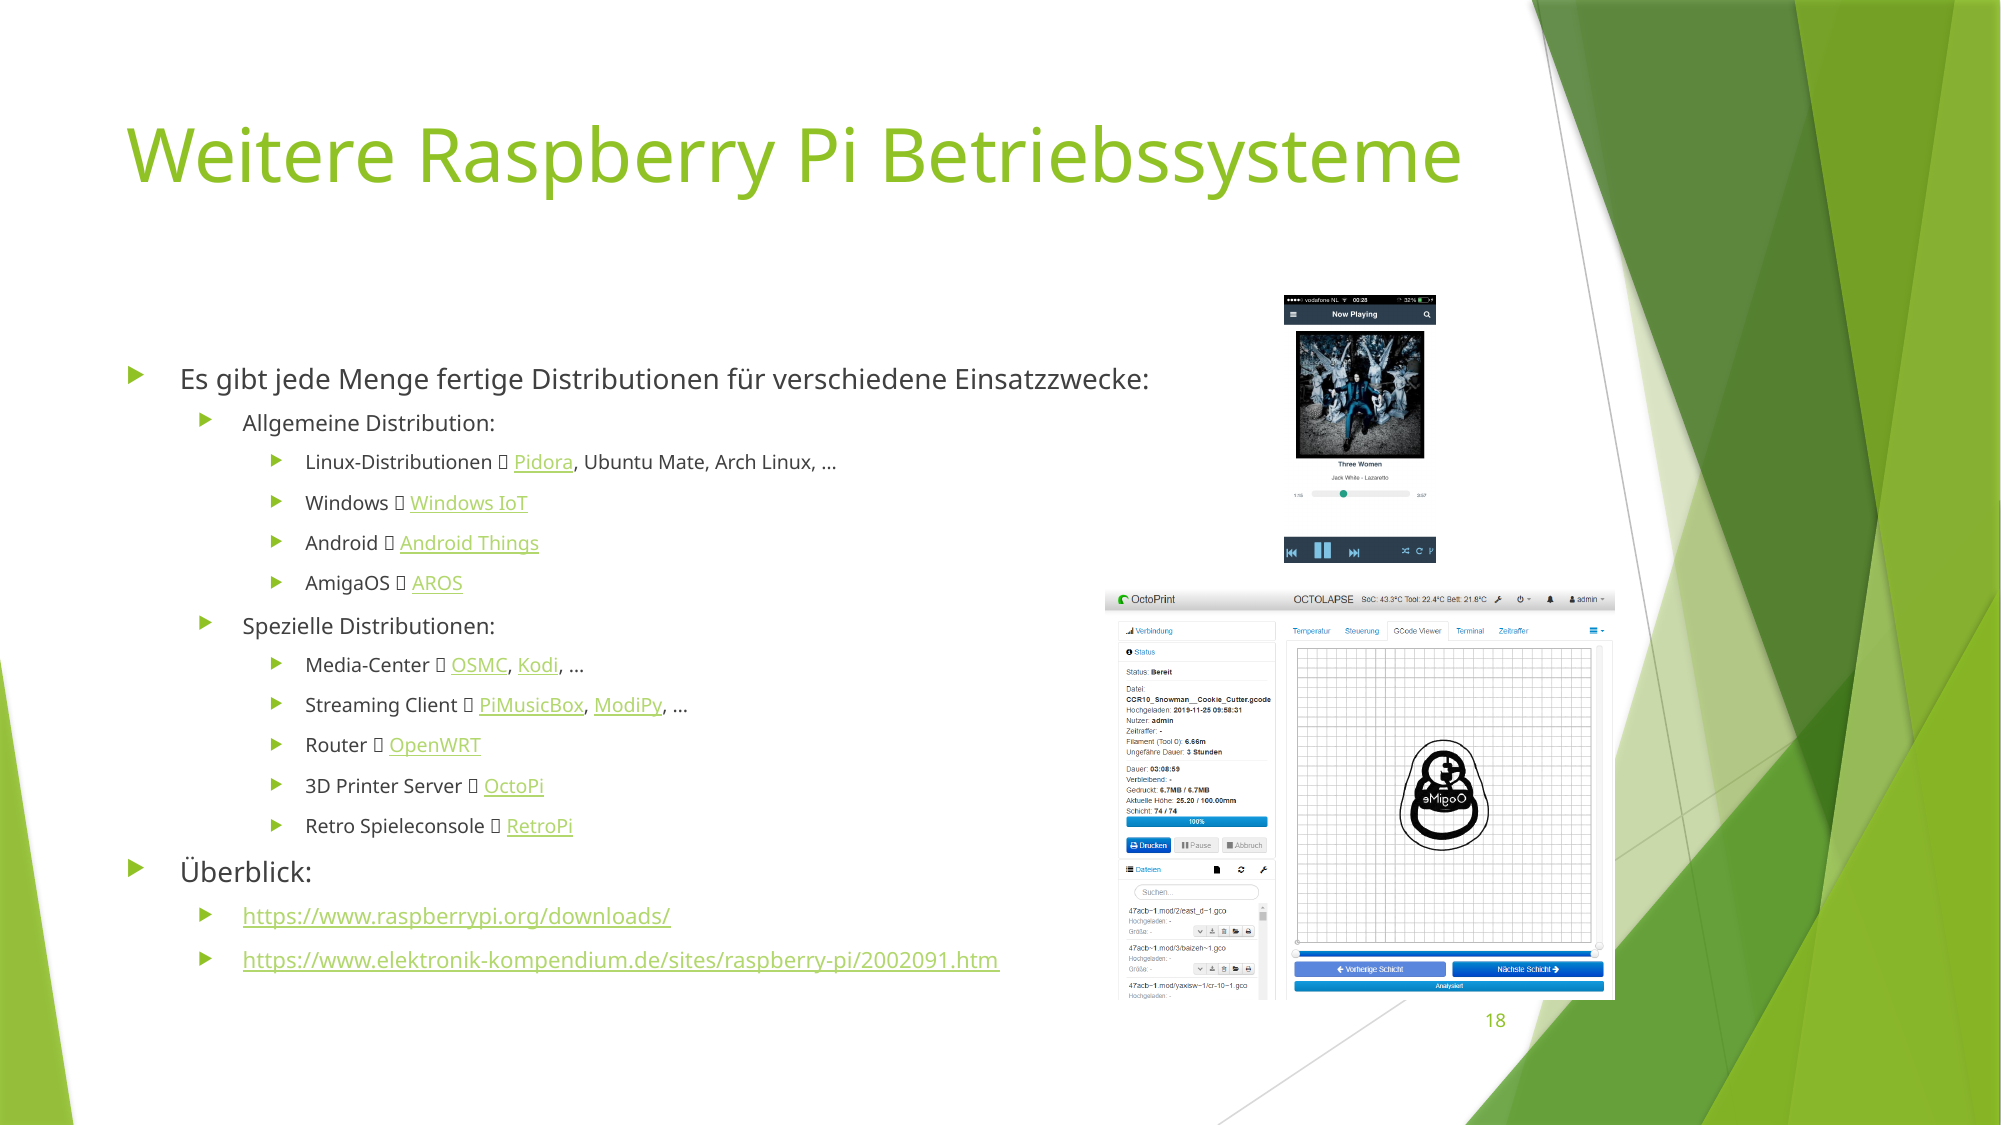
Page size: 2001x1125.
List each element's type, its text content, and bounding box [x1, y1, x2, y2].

picture [1104, 588, 1616, 1000]
title Weitere Raspberry Pi Betriebssysteme [111, 99, 1546, 317]
picture [1284, 295, 1436, 563]
slide_number 18 [1409, 1008, 1522, 1051]
list Es gibt jede Menge fertige Distributionen für verschiedene Einsatzzwecke: Allgemeine Distribution: Linux-Distributionen  Pidora, Ubuntu Mate, Arch Linux, … Windows  Windows IoT Android  Android Things AmigaOS  AROS Spezielle Distributionen: Media-Center  OSMC, Kodi, … Streaming Client  PiMusicBox, ModiPy, … Router  OpenWRT 3D Printer Server  OctoPi Retro Spieleconsole  RetroPi Überblick: https://www.raspberrypi.org/downloads/ https://www.elektronik-kompendium.de/sites/raspberry-pi/2002091.htm [111, 354, 1522, 992]
